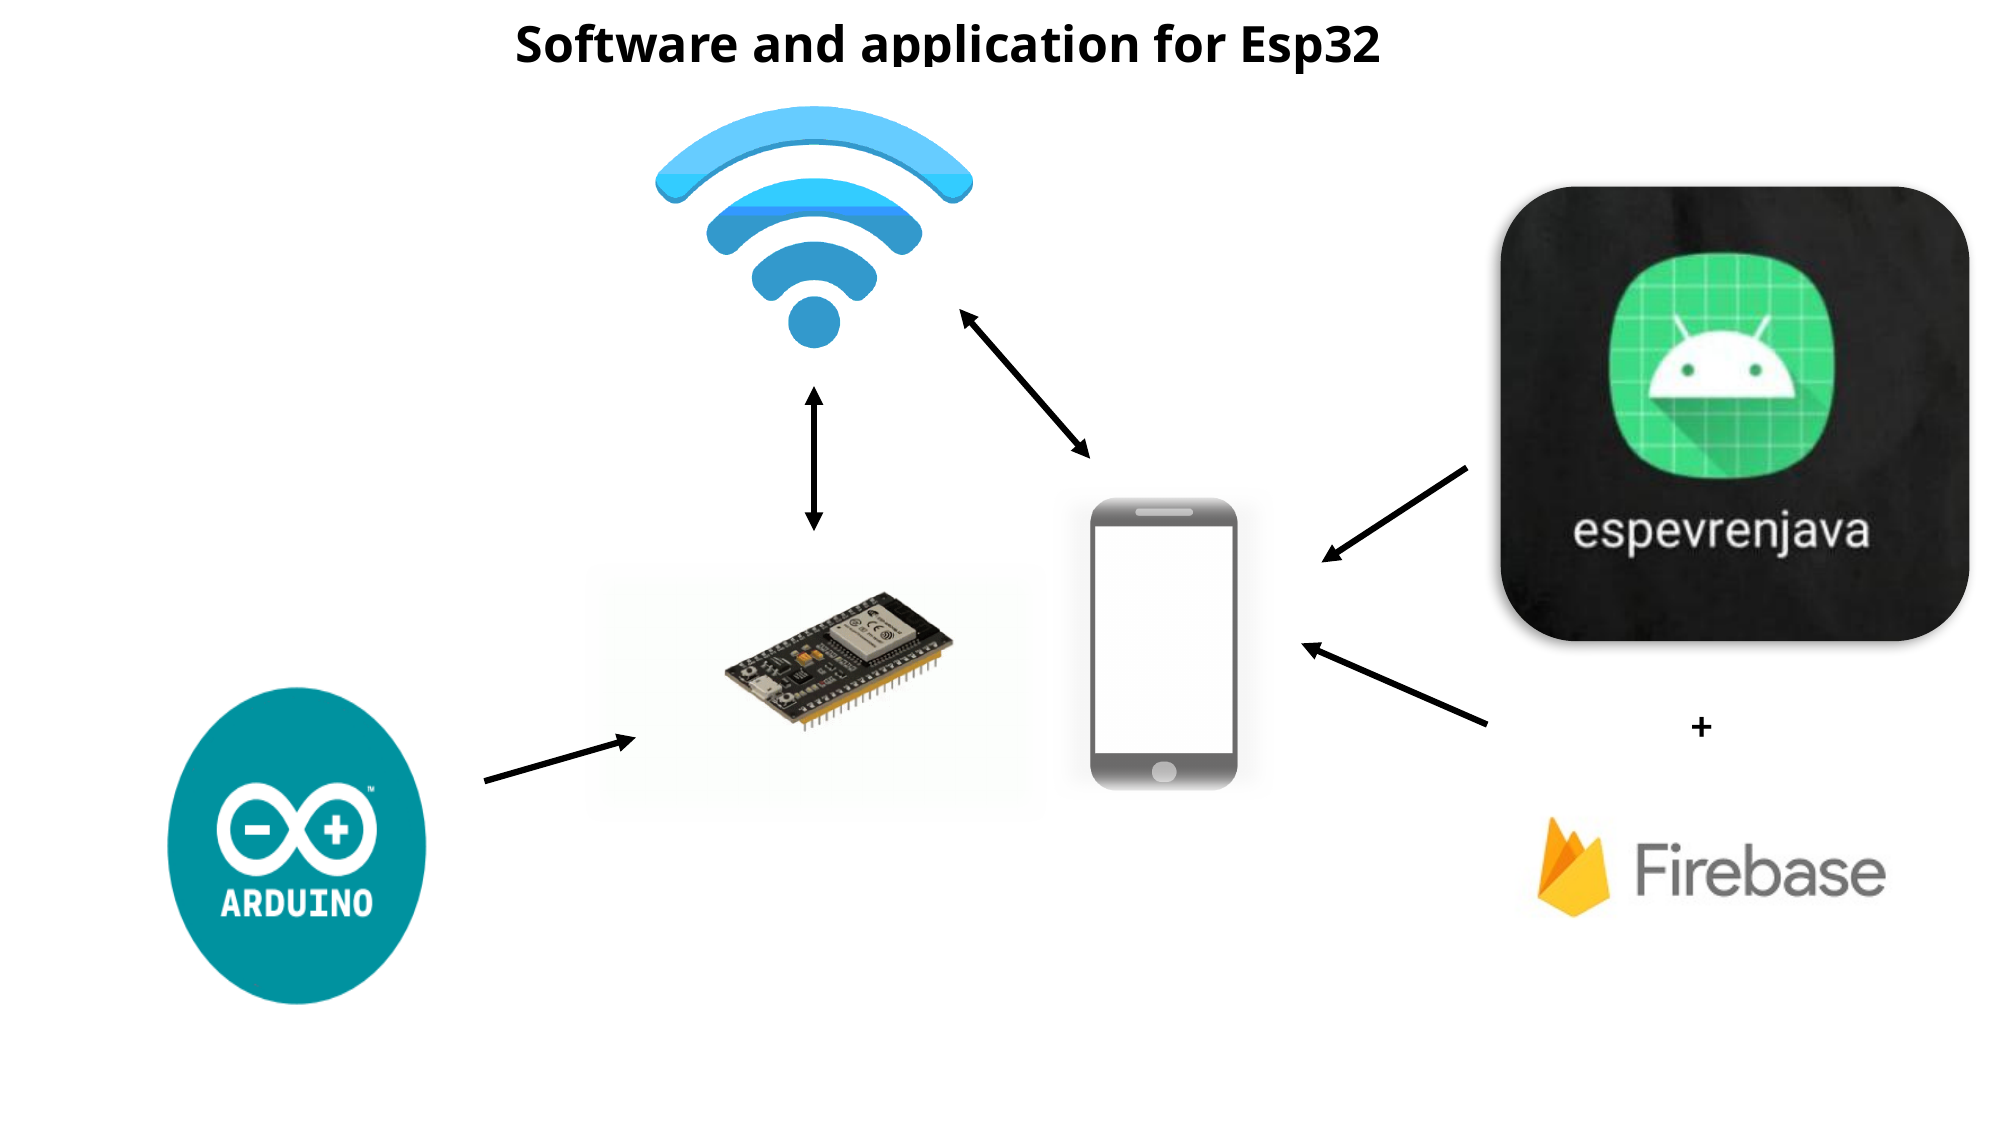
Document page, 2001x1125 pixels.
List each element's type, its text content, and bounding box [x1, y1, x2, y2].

picture [1052, 486, 1274, 801]
picture [0, 562, 1048, 1067]
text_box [484, 737, 636, 782]
picture [1466, 742, 1958, 995]
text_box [1301, 643, 1488, 725]
picture [654, 67, 974, 387]
text_box + [1676, 691, 1794, 742]
picture [1500, 186, 1970, 642]
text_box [959, 308, 1091, 459]
text_box Software and application for Esp32 [500, 5, 1501, 80]
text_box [1321, 467, 1467, 563]
